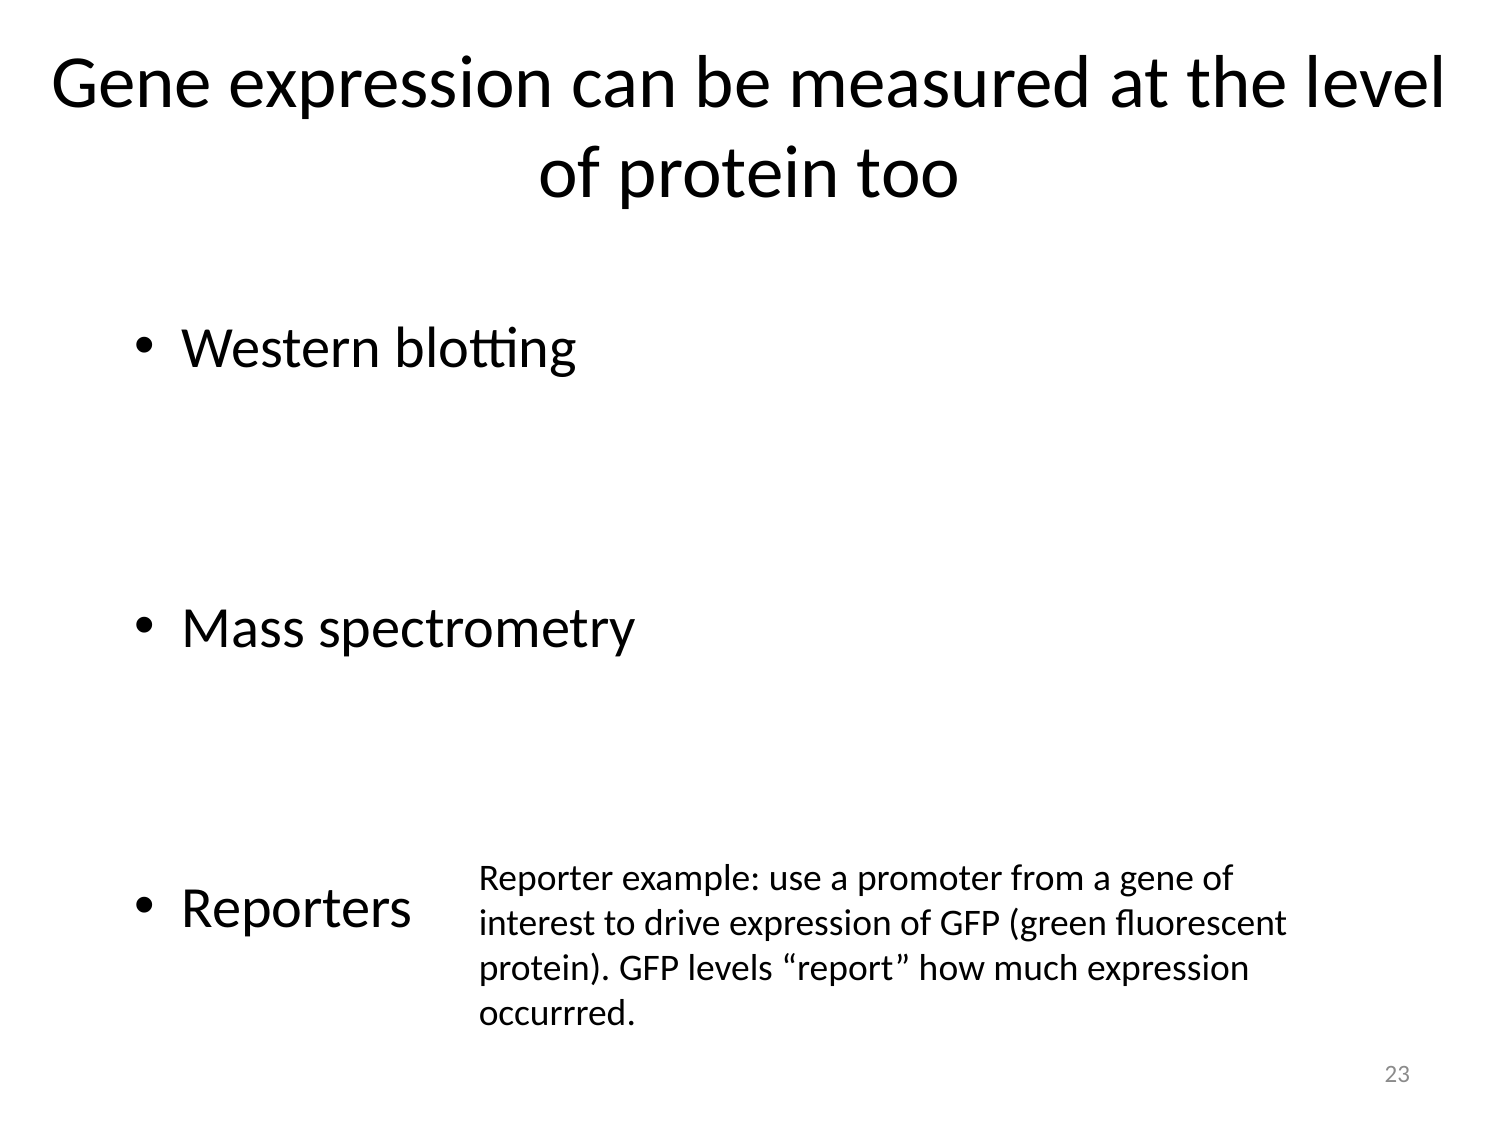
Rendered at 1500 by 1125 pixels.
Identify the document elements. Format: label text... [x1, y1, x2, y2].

slide_number 23 [1074, 1042, 1425, 1103]
text_box Gene expression can be measured at the level of protein too [8, 25, 1491, 213]
text_box Reporter example: use a promoter from a gene of interest to drive expression of GFP (green fluorescent protein). GFP levels “report” how much expression occurrred. [464, 845, 1322, 1041]
text_box Western blotting Mass spectrometry Reporters [119, 302, 1274, 947]
